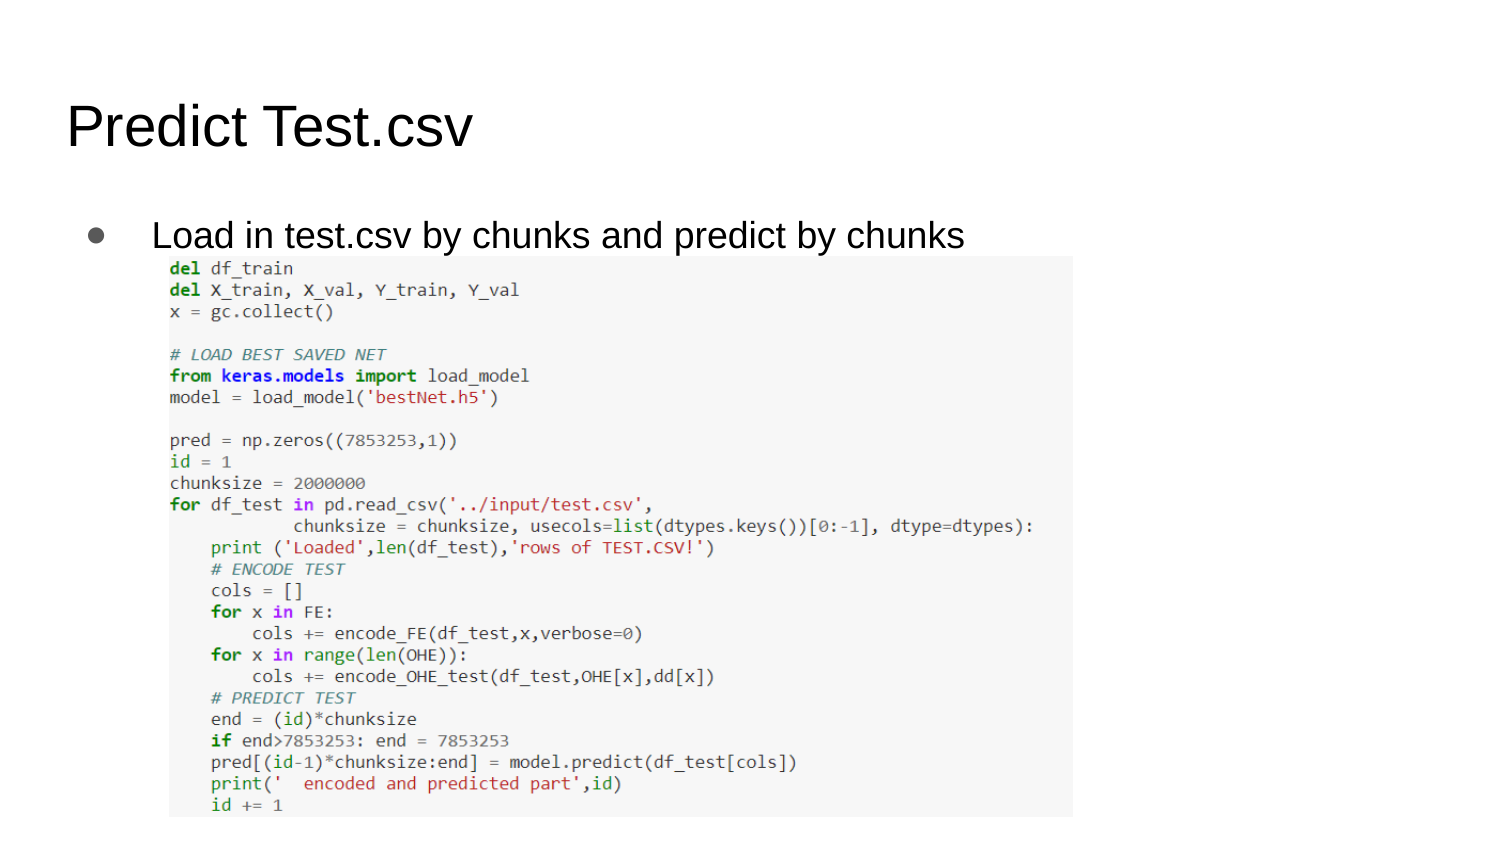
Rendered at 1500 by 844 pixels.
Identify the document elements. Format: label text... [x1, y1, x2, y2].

picture [168, 256, 1074, 818]
list Load in test.csv by chunks and predict by chunks [51, 189, 1449, 750]
title Predict Test.csv [51, 72, 1449, 167]
